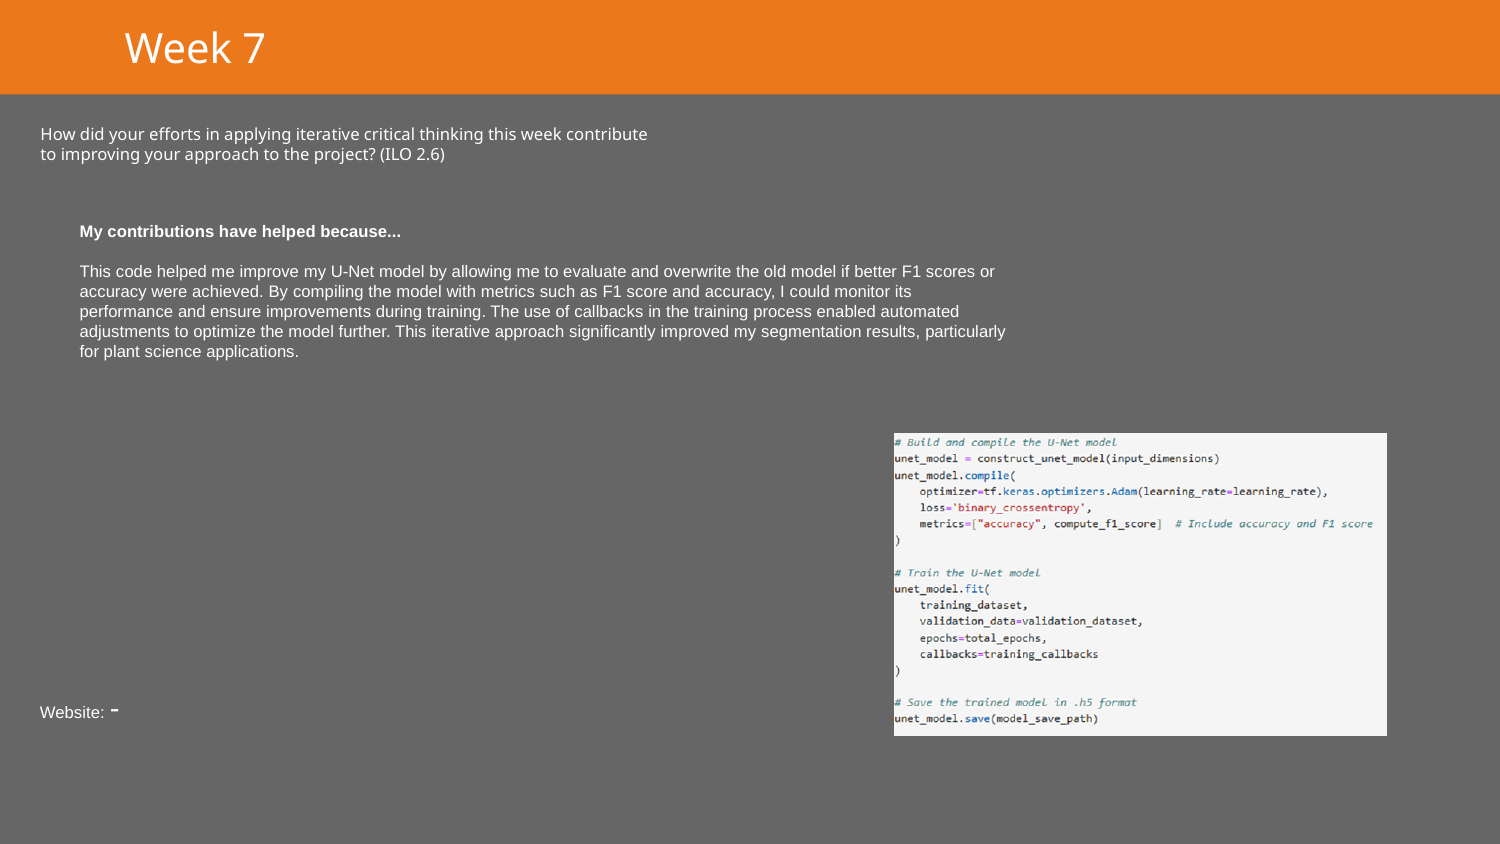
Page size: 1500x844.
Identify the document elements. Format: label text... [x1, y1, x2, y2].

text_box My contributions have helped because... This code helped me improve my U-Net model by allowing me to evaluate and overwrite the old model if better F1 scores or accuracy were achieved. By compiling the model with metrics such as F1 score and accuracy, I could monitor its performance and ensure improvements during training. The use of callbacks in the training process enabled automated adjustments to optimize the model further. This iterative approach significantly improved my segmentation results, particularly for plant science applications. [64, 213, 1025, 369]
title How did your efforts in applying iterative critical thinking this week contribute to improving your approach to the project? (ILO 2.6) [25, 104, 672, 199]
text_box Website: - [25, 681, 889, 732]
picture [894, 432, 1387, 736]
title Week 7 [109, 0, 1010, 94]
